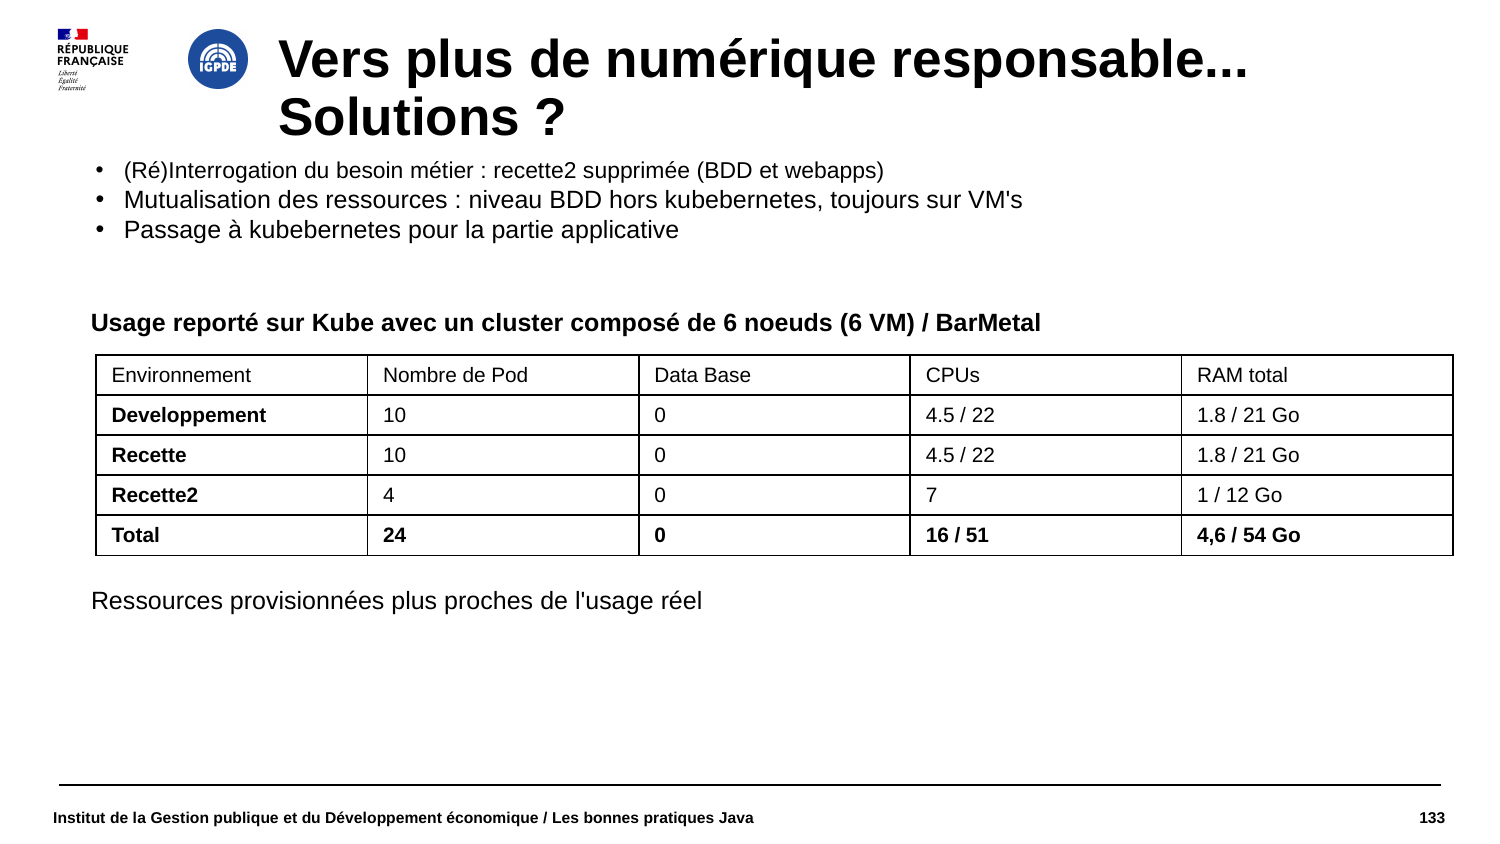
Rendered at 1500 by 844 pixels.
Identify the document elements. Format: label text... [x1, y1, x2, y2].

table_cell 4.5 / 22 [911, 436, 1181, 474]
table_header Nombre de Pod [368, 374, 638, 394]
slide_number 133 [1224, 787, 1446, 844]
table_cell 16 / 51 [911, 516, 1181, 555]
table_cell 1 / 12 Go [1182, 476, 1452, 514]
table_header Environnement [97, 374, 367, 394]
table_cell Recette [97, 436, 367, 474]
table_cell 7 [911, 476, 1181, 514]
table_cell 10 [368, 396, 638, 434]
table_header RAM total [1182, 356, 1452, 394]
picture [47, 18, 139, 101]
footer Institut de la Gestion publique et du Développement économique / Les bonnes pratiques Java [53, 787, 779, 844]
picture [188, 29, 248, 89]
table_cell 10 [368, 436, 638, 474]
table_cell 4.5 / 22 [911, 396, 1181, 434]
table_cell 1.8 / 21 Go [1182, 396, 1452, 434]
table_cell 0 [640, 516, 909, 555]
table_cell 24 [368, 516, 638, 555]
table_cell 4,6 / 54 Go [1182, 516, 1452, 555]
table_cell 0 [640, 436, 909, 474]
table_header Data Base [640, 374, 909, 394]
table_cell 1.8 / 21 Go [1182, 436, 1452, 474]
table_cell 0 [640, 396, 909, 434]
table_cell Developpement [97, 396, 367, 434]
text_box (Ré)Interrogation du besoin métier : recette2 supprimée (BDD et webapps) Mutualisation des ressources : niveau BDD hors kubebernetes, toujours sur VM's Passage à kubebernetes pour la partie applicative [80, 148, 1346, 279]
table_cell 4 [368, 476, 638, 514]
table_cell 0 [640, 476, 909, 514]
title Vers plus de numérique responsable... Solutions ? [278, 31, 1477, 92]
text_box Usage reporté sur Kube avec un cluster composé de 6 noeuds (6 VM) / BarMetal [76, 298, 1378, 374]
table_cell Total [97, 516, 367, 555]
table_cell Recette2 [97, 476, 367, 514]
text_box Ressources provisionnées plus proches de l'usage réel [76, 577, 726, 623]
table_header CPUs [911, 374, 1181, 394]
